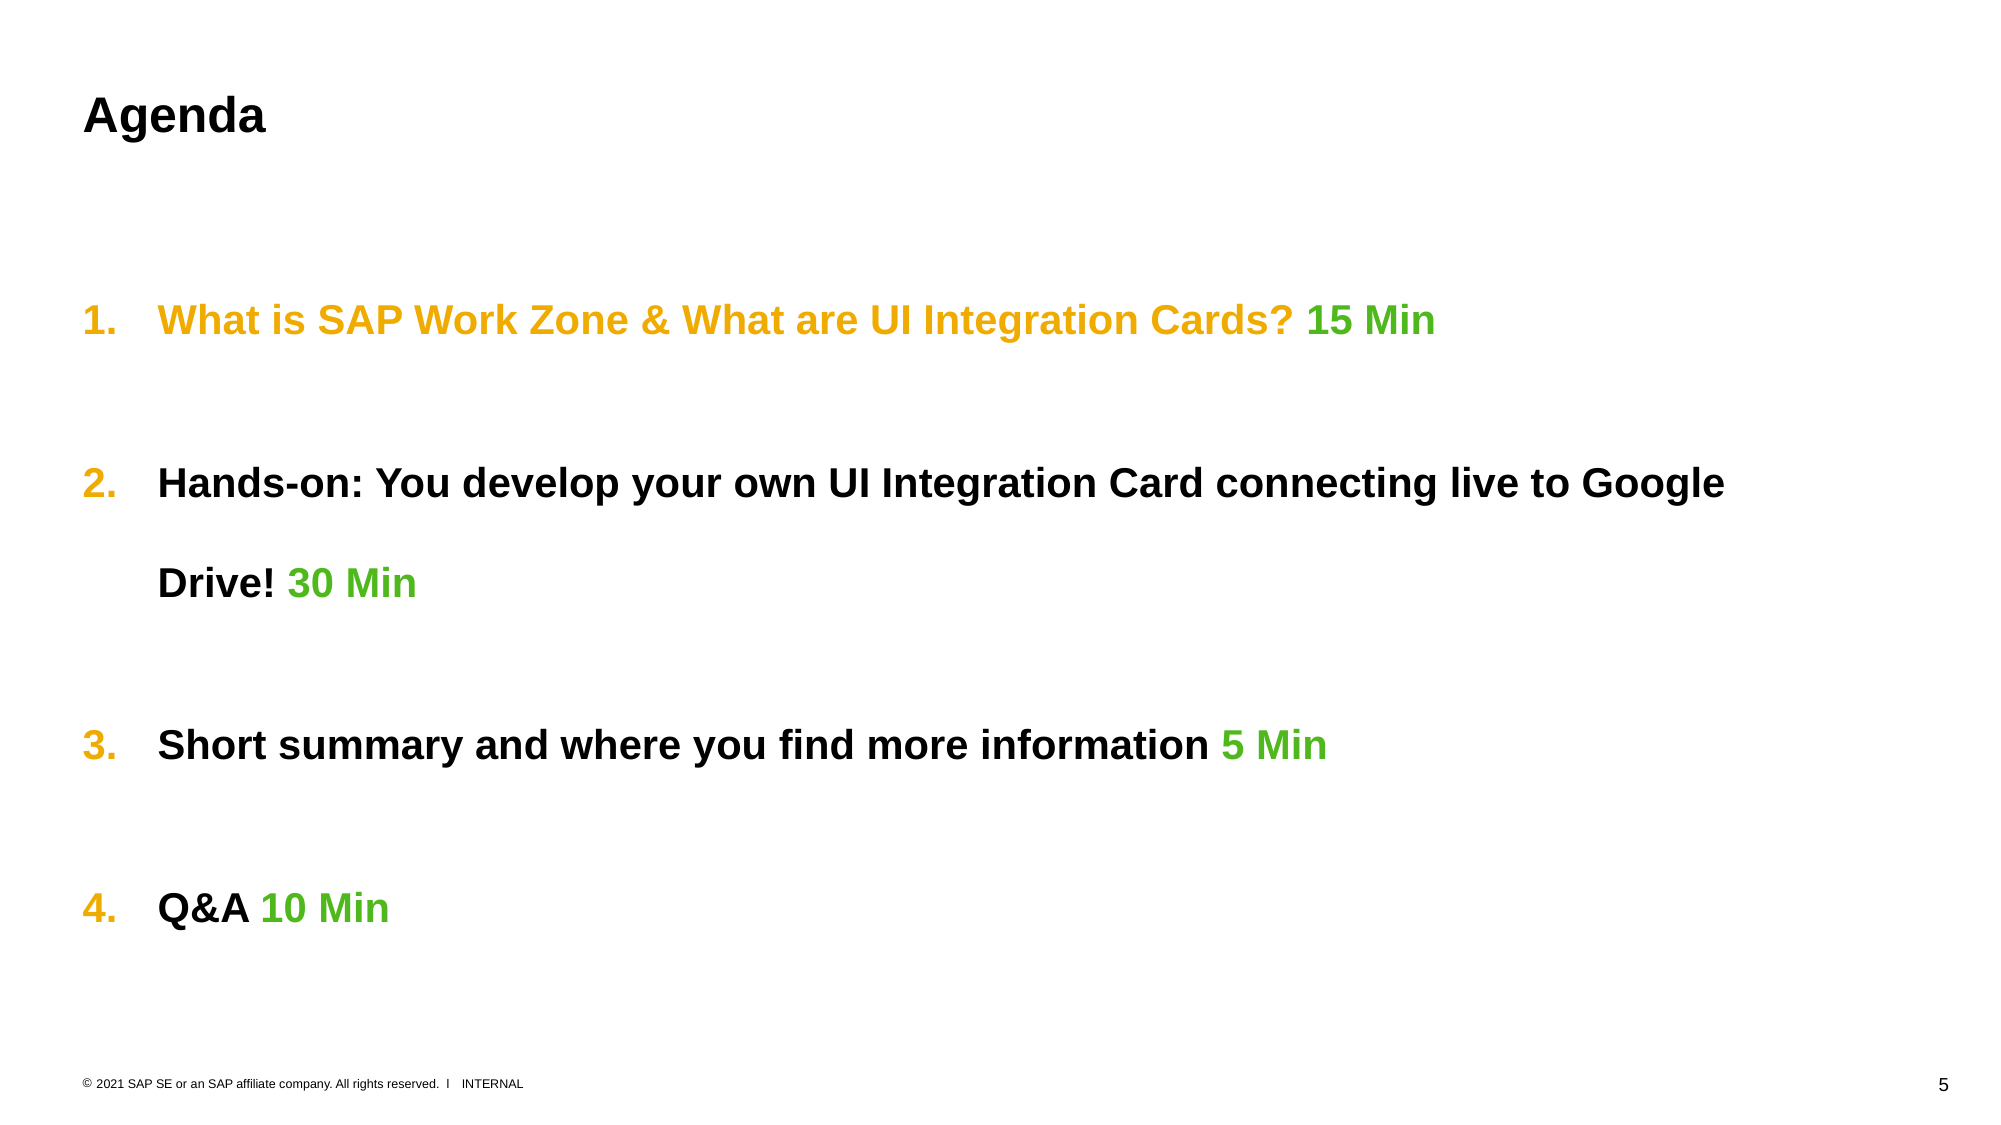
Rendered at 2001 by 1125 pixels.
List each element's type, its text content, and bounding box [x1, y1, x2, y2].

title Agenda [82, 82, 1918, 144]
list What is SAP Work Zone & What are UI Integration Cards? 15 Min Hands-on: You develop your own UI Integration Card connecting live to Google Drive! 30 Min Short summary and where you find more information 5 Min Q&A 10 Min [82, 242, 1823, 1017]
